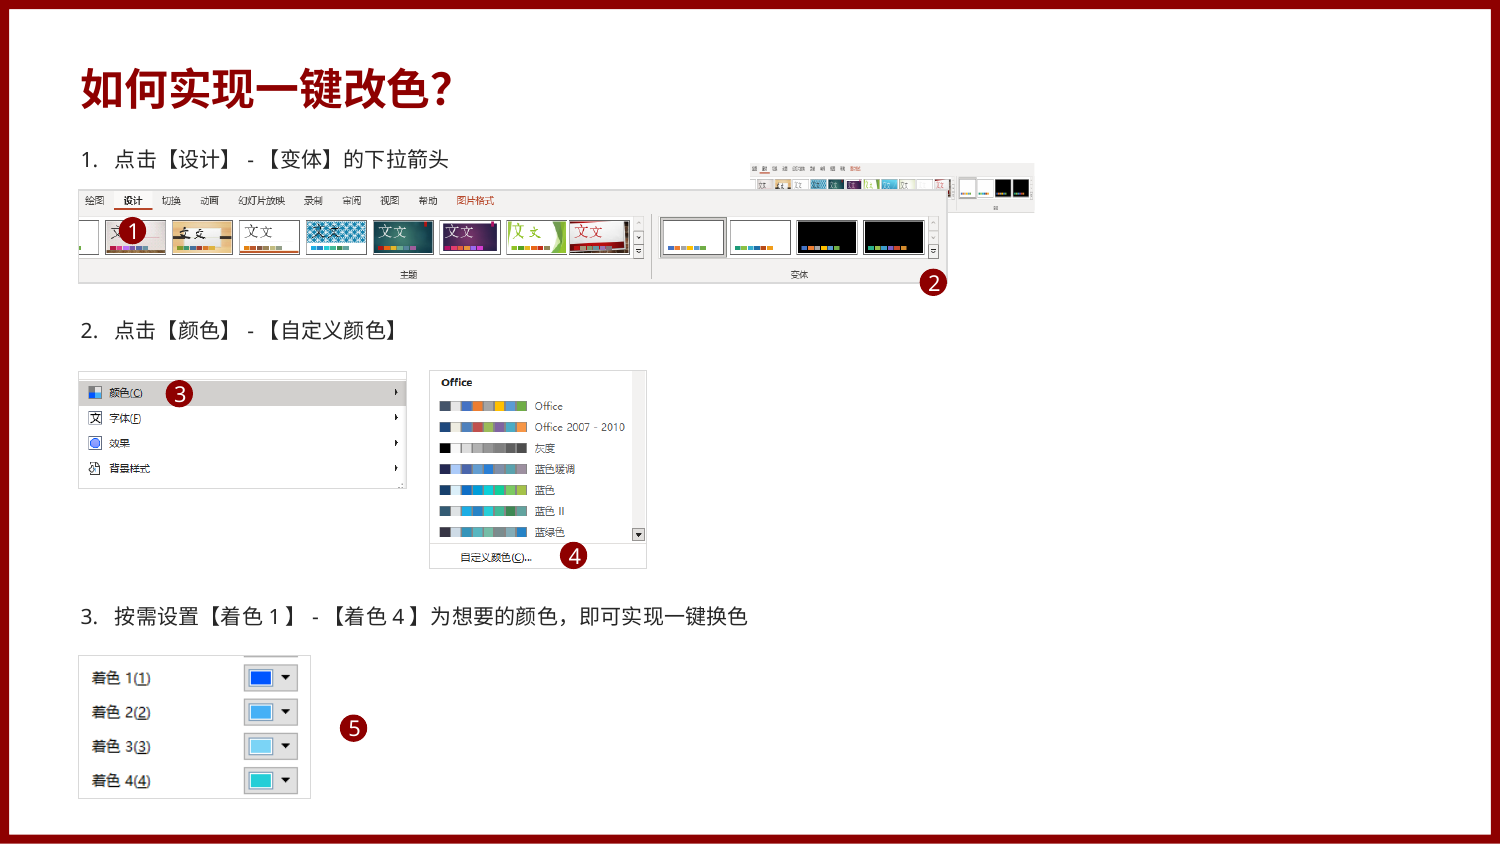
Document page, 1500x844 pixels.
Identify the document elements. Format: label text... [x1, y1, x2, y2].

text_box 2. 点击【颜色】-【自定义颜色】 [65, 310, 641, 351]
text_box [0, 0, 1500, 844]
text_box 3. 按需设置【着色1】-【着色4】为想要的颜色，即可实现一键换色 [65, 595, 1016, 636]
text_box 2 [918, 277, 949, 298]
picture [78, 371, 407, 489]
picture [78, 655, 311, 799]
text_box 1. 点击【设计】-【变体】的下拉箭头 [65, 138, 935, 179]
text_box 如何实现一键改色？ [65, 54, 498, 122]
text_box 5 [338, 713, 369, 743]
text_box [78, 189, 947, 284]
picture [749, 163, 1035, 213]
picture [429, 370, 647, 570]
